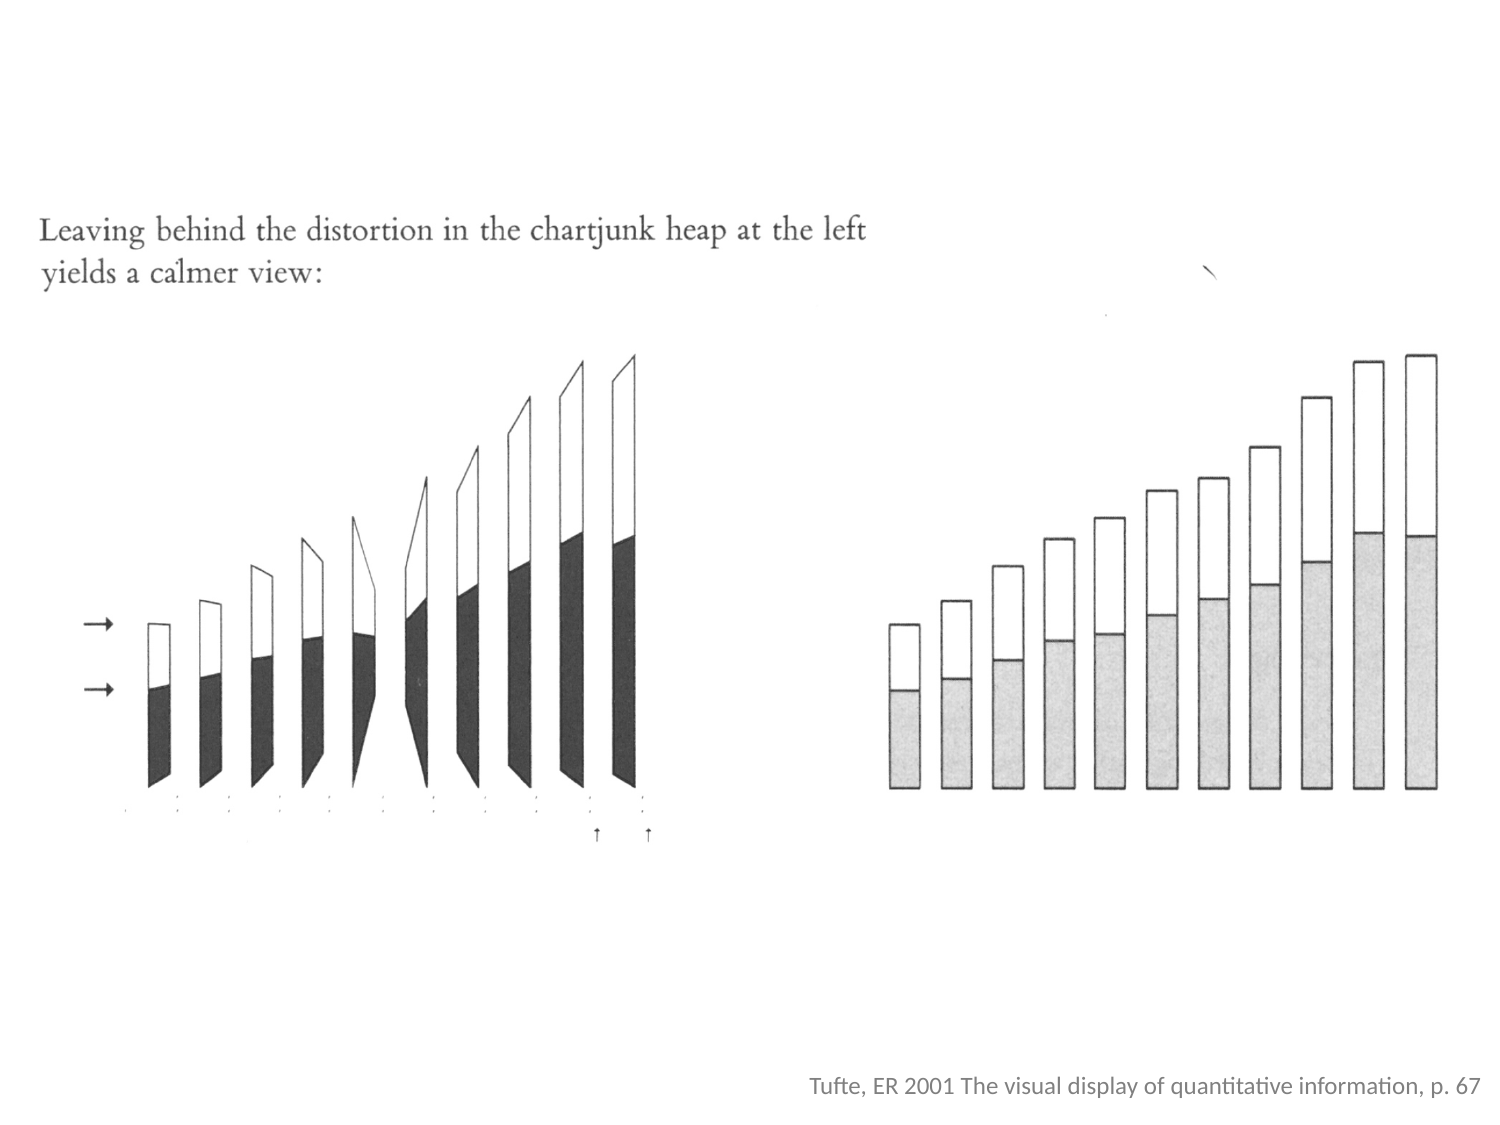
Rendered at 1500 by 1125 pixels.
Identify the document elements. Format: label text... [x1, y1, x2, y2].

picture [24, 199, 1463, 851]
text_box Tufte, ER 2001 The visual display of quantitative information, p. 67 [794, 1062, 1498, 1108]
